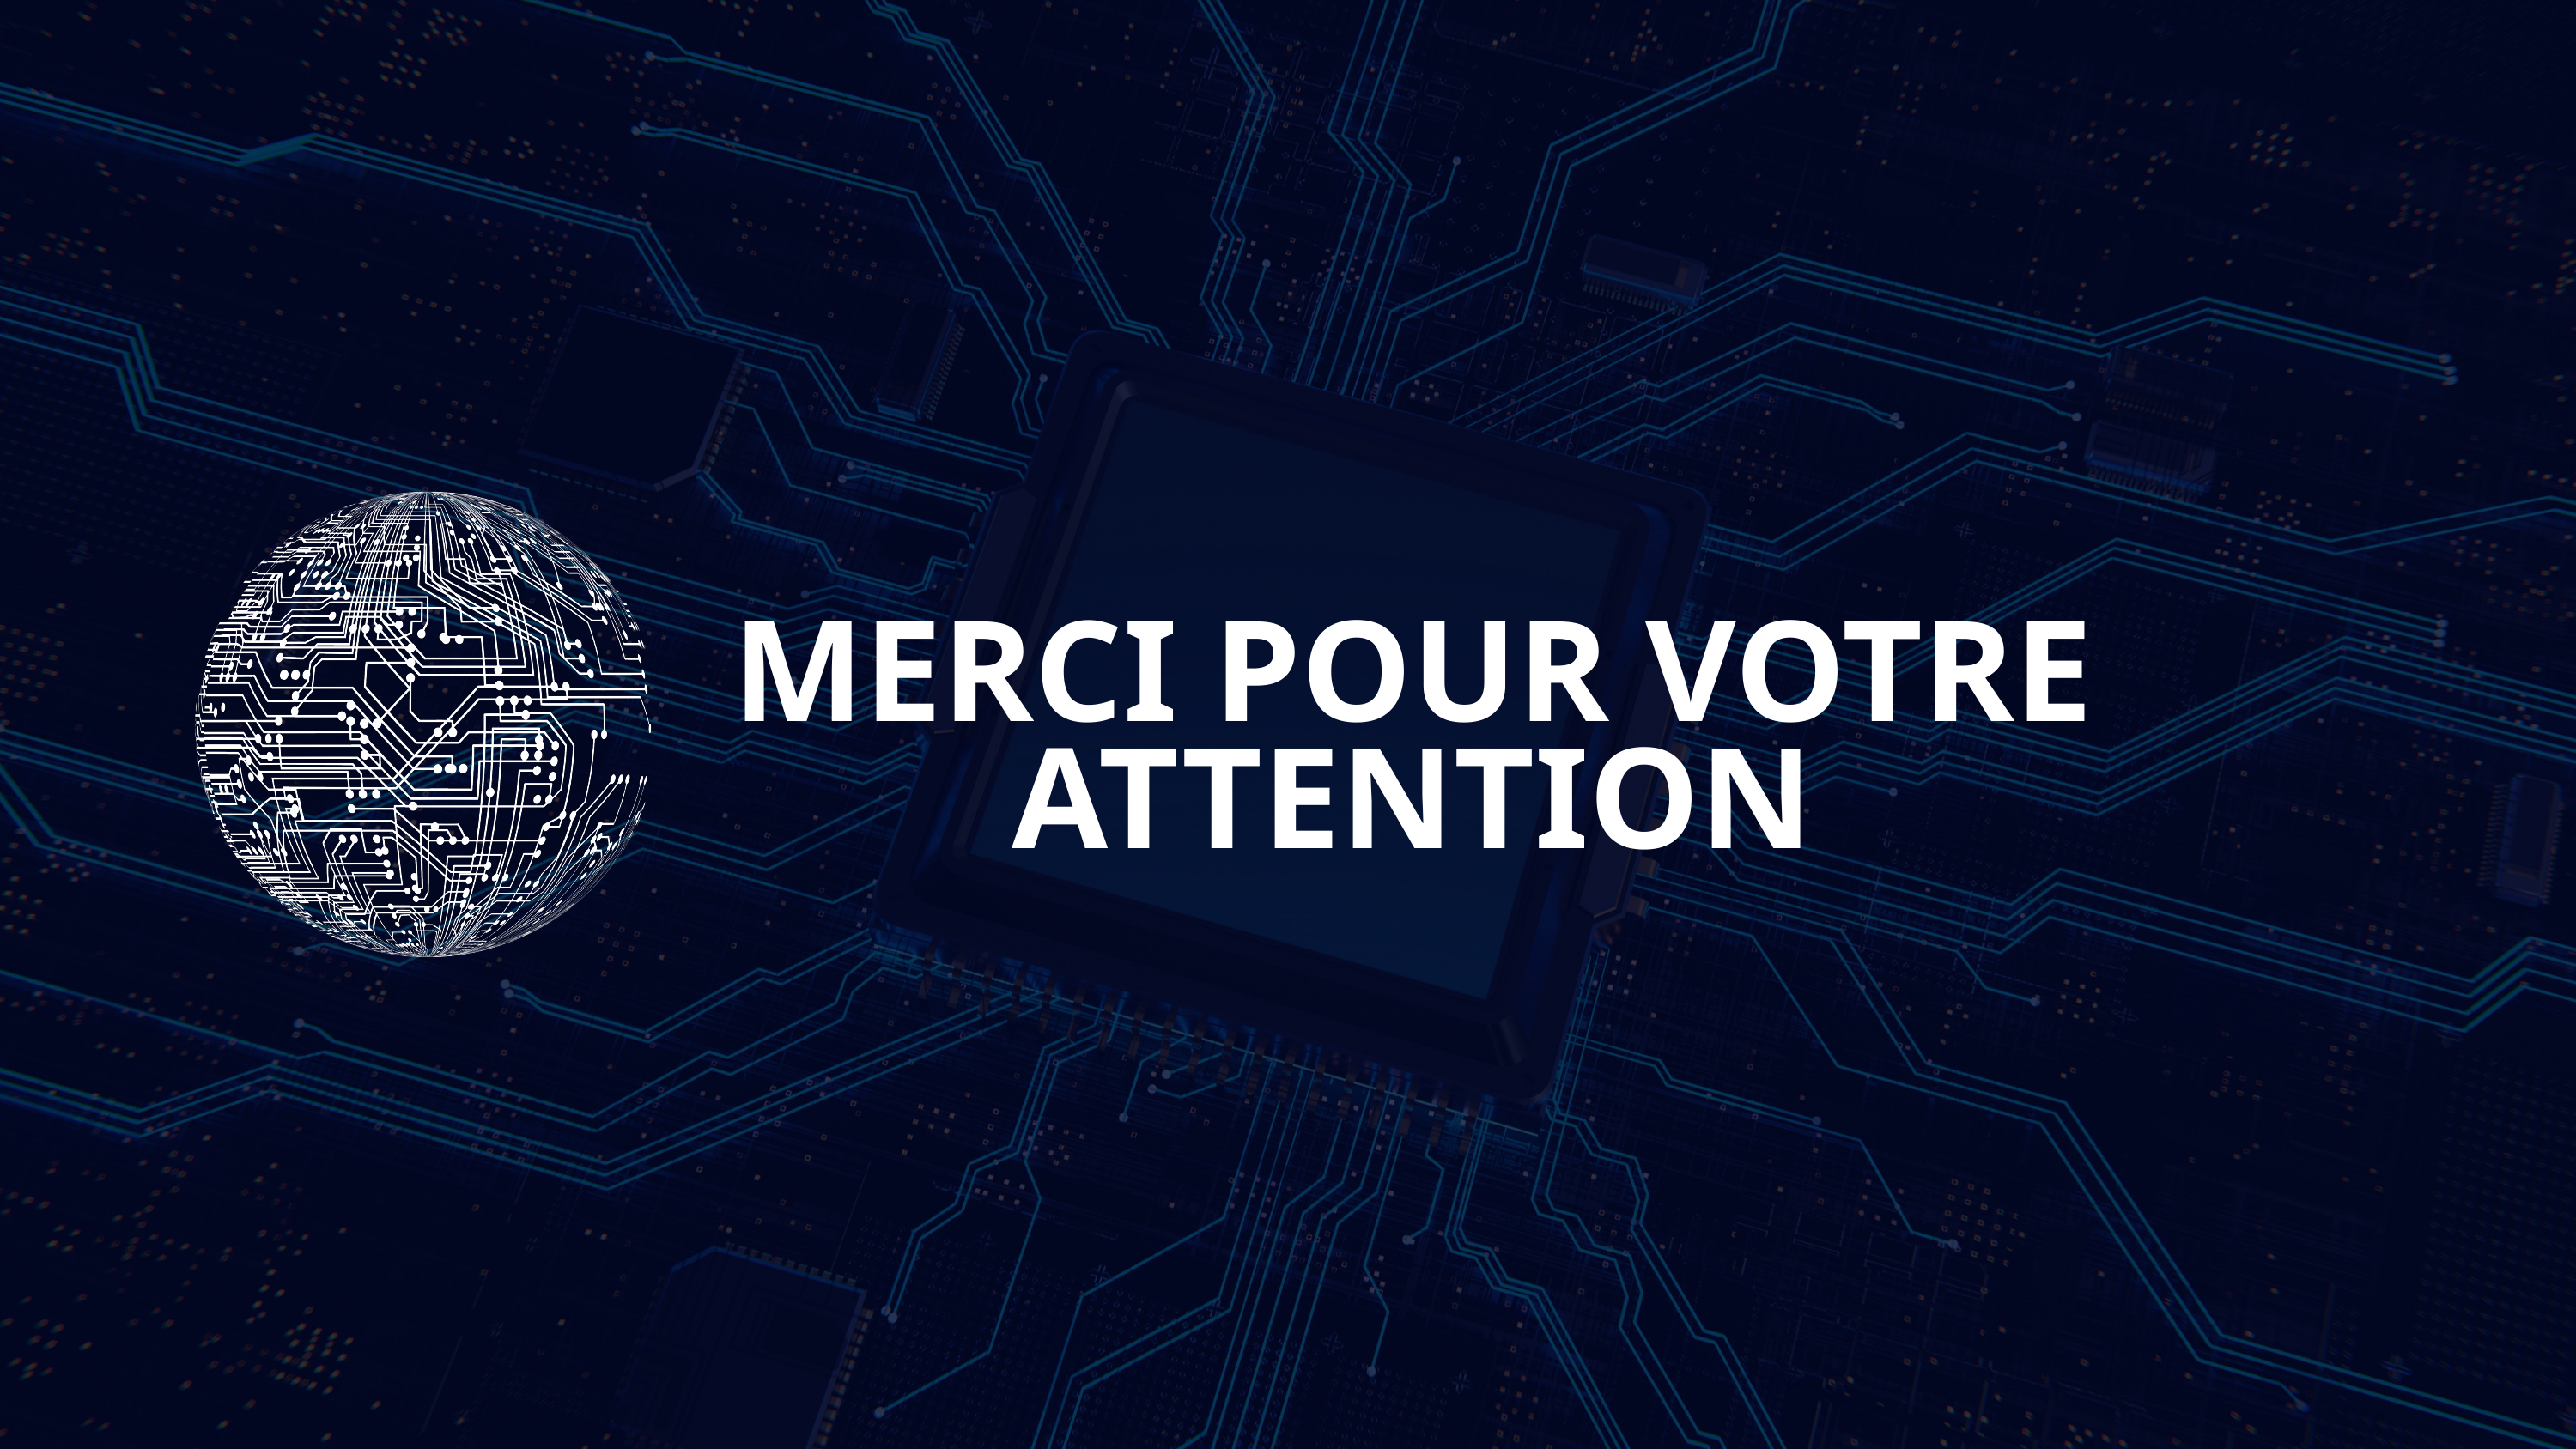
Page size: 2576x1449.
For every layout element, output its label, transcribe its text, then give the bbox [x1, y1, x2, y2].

text_box [195, 491, 652, 958]
text_box MERCI POUR VOTRE ATTENTION [513, 622, 2313, 877]
text_box [0, 0, 2576, 1449]
